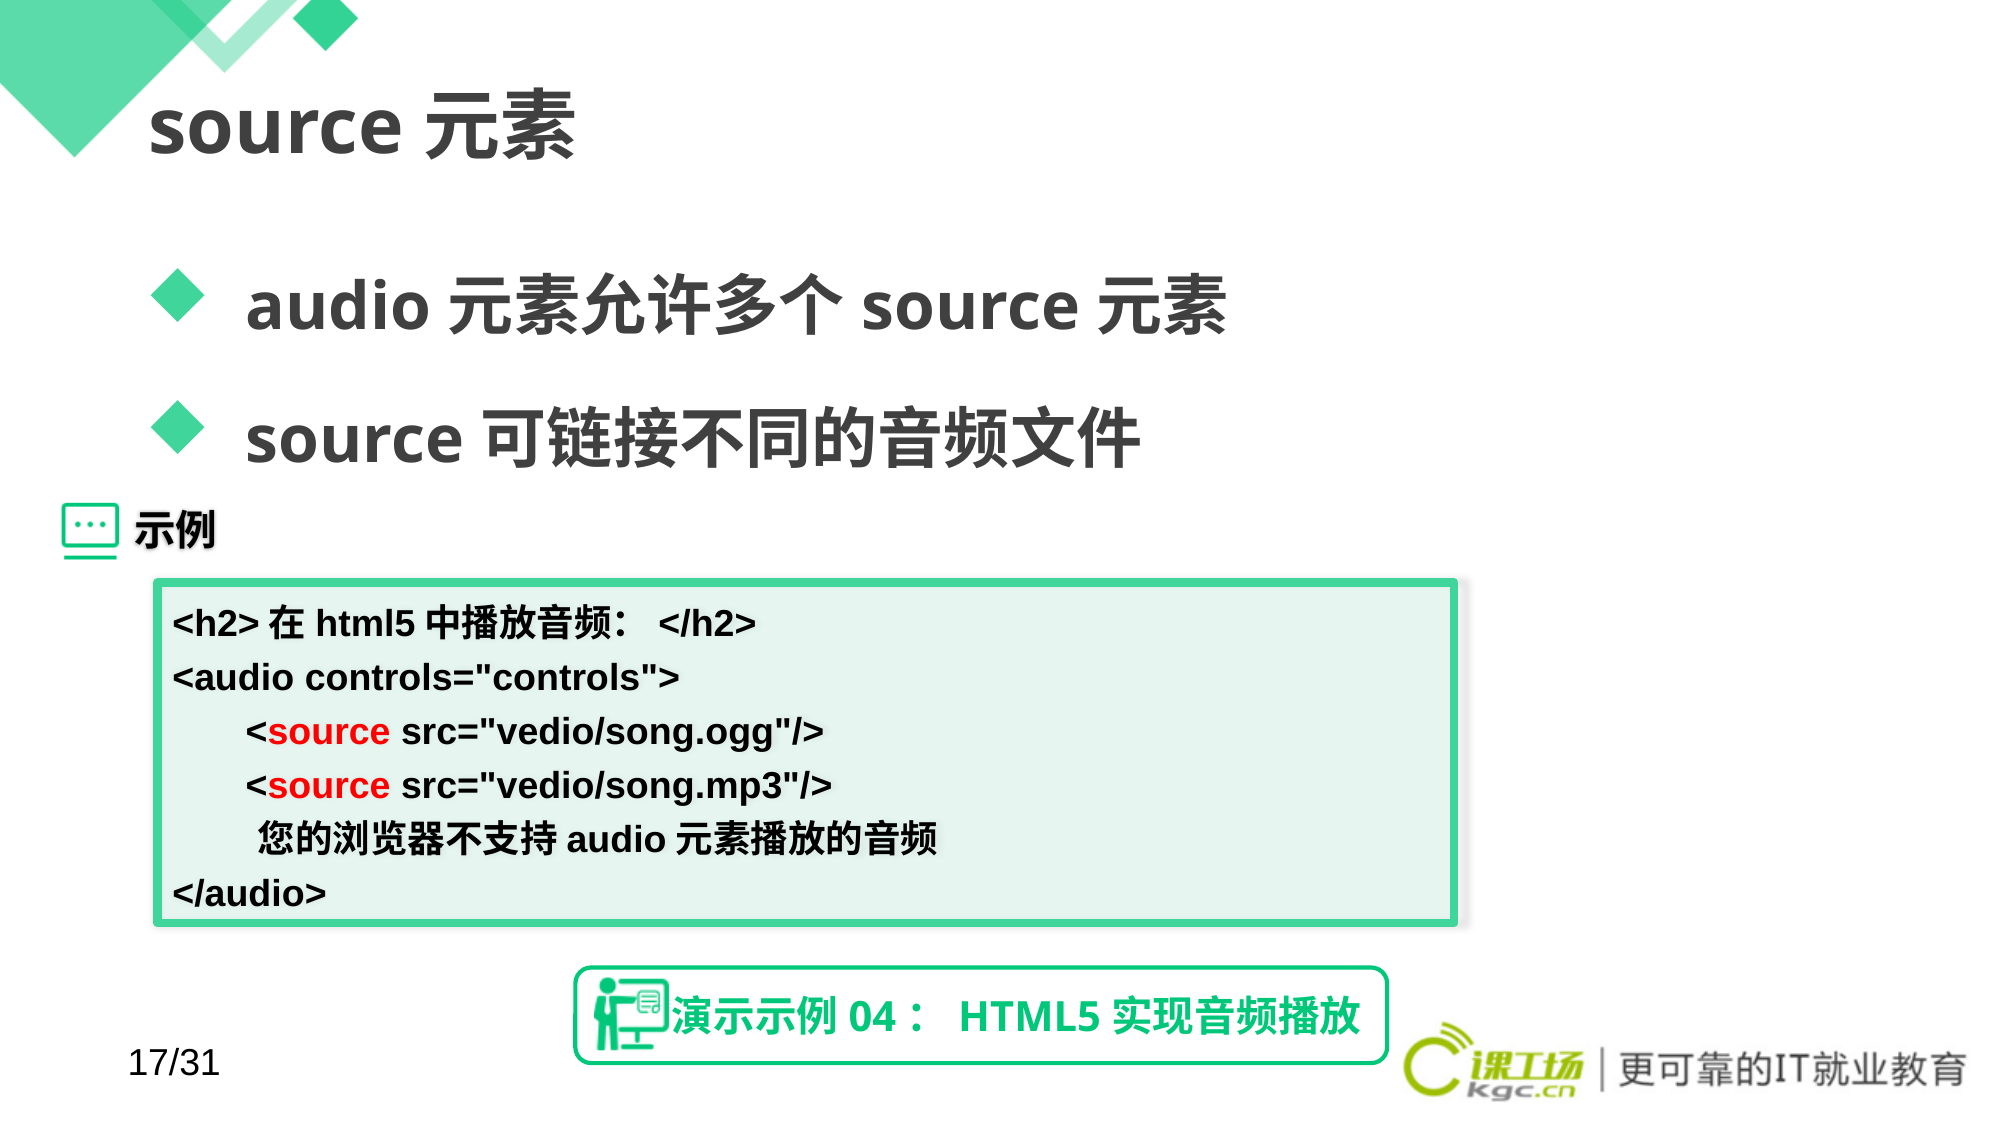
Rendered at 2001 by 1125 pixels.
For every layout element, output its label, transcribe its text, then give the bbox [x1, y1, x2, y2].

title source元素 [129, 45, 1692, 201]
list audio元素允许多个source元素 source可链接不同的音频文件 [126, 214, 1880, 1006]
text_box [575, 967, 1388, 1064]
picture [0, 0, 2000, 1125]
text_box <h2>在html5中播放音频：</h2> <audio controls="controls"> <source src="vedio/song.ogg"/> <source src="vedio/song.mp3"/> 您的浏览器不支持audio元素播放的音频 </audio> [157, 582, 1455, 923]
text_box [56, 495, 234, 565]
